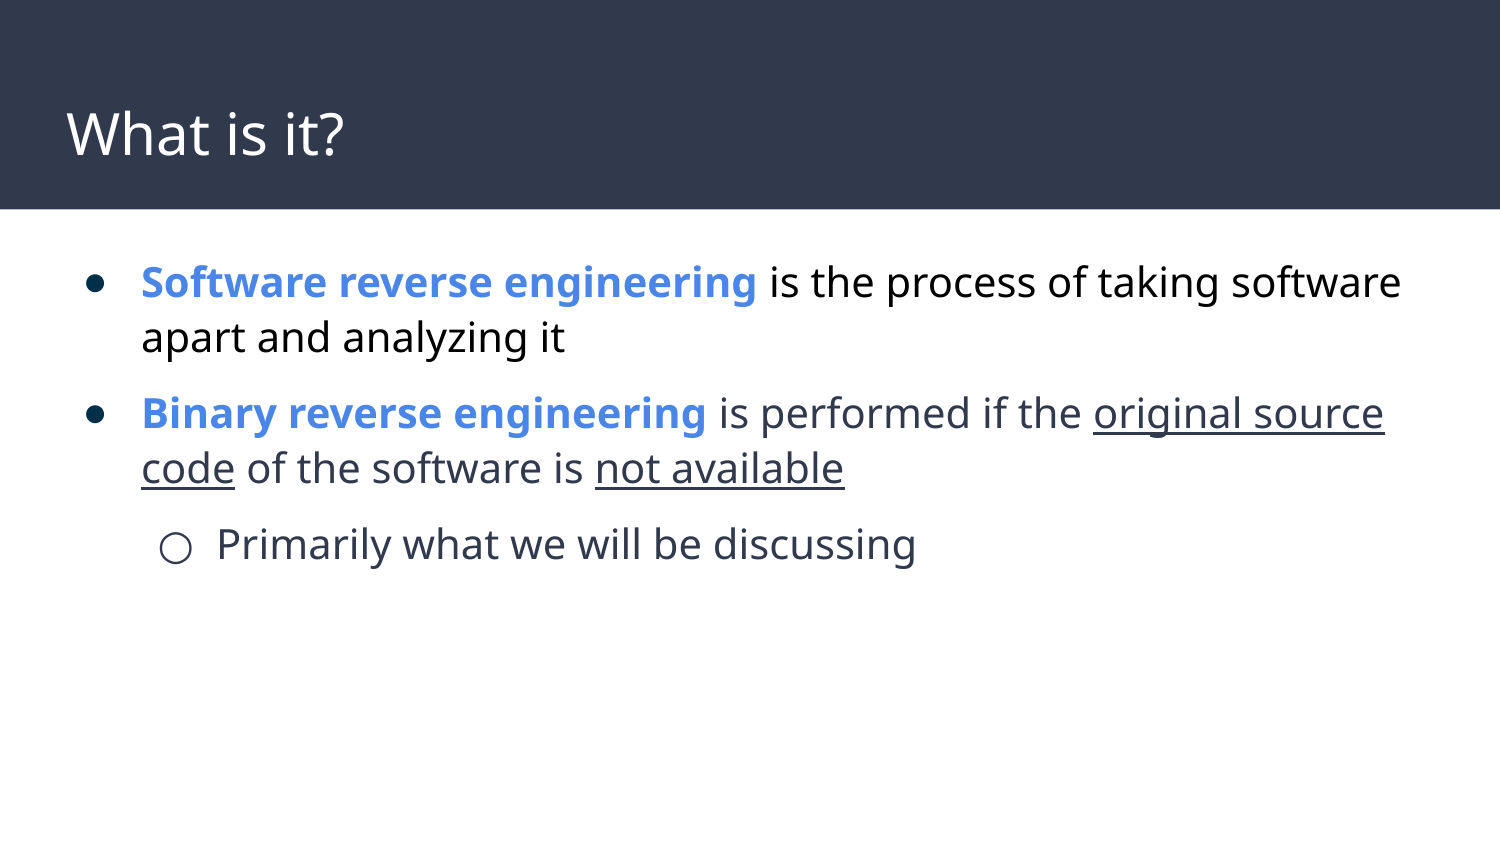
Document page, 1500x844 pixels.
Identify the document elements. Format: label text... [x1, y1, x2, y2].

title What is it? [51, 82, 1449, 185]
text_box Software reverse engineering is the process of taking software apart and analyzing it Binary reverse engineering is performed if the original source code of the software is not available Primarily what we will be discussing [51, 236, 1449, 804]
